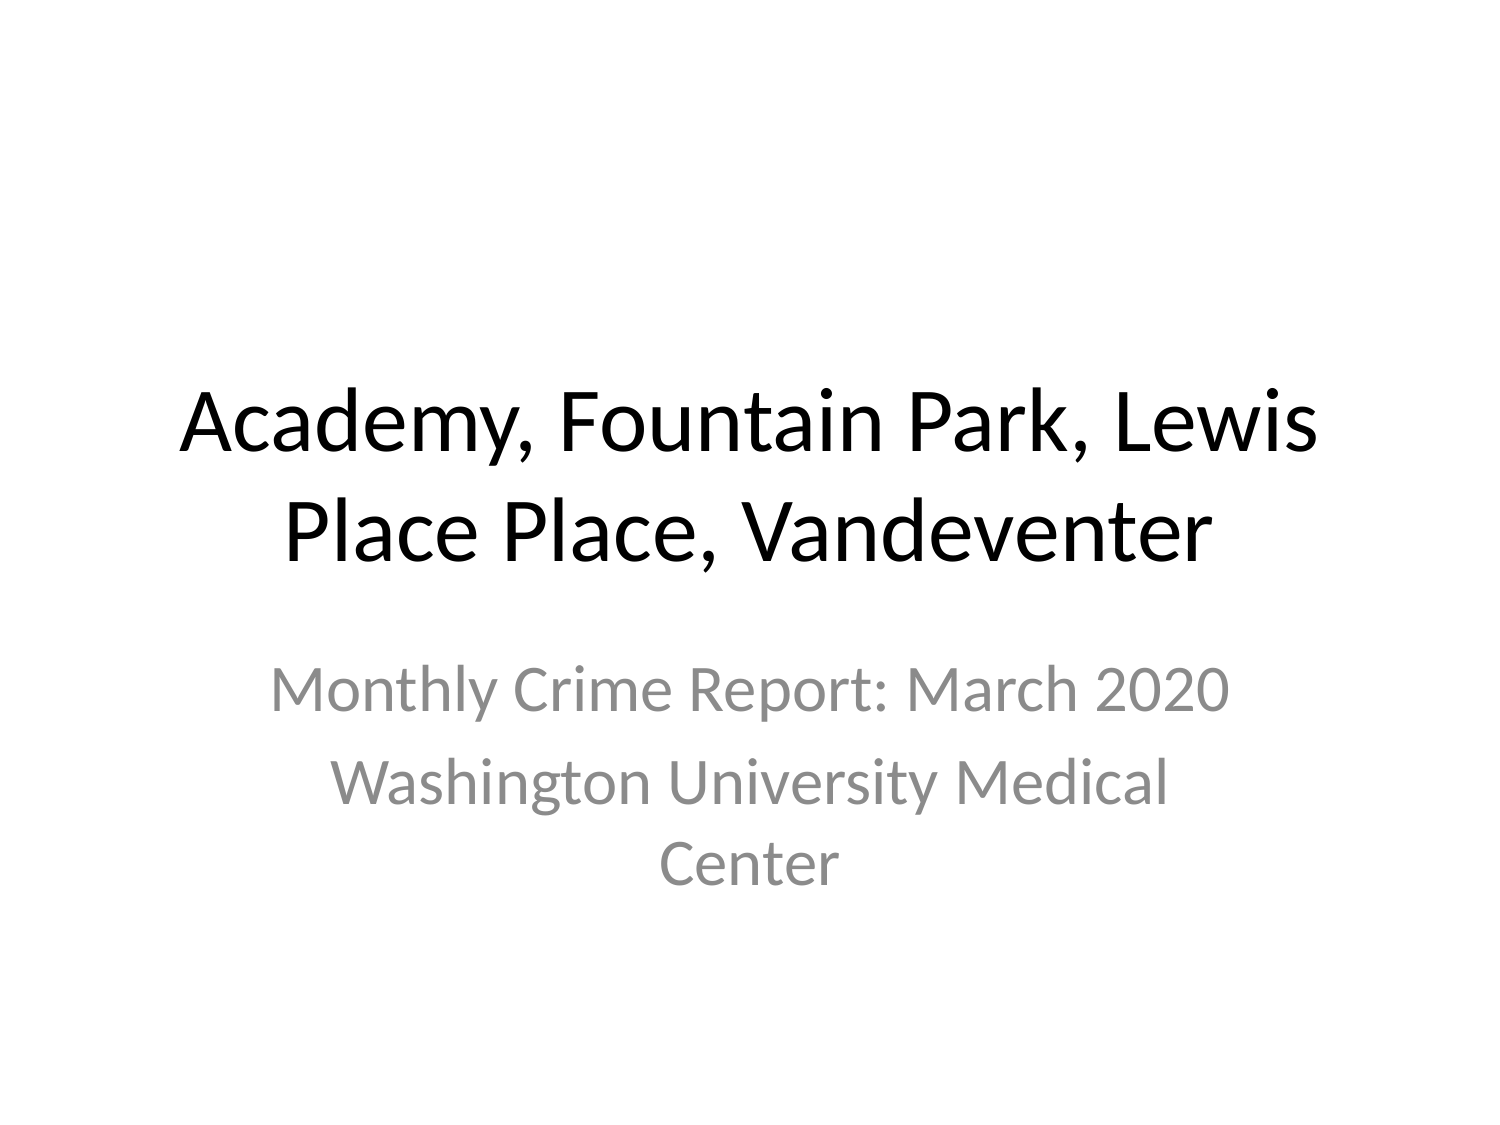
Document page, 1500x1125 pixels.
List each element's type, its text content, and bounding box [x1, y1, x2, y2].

title Academy, Fountain Park, Lewis Place Place, Vandeventer [112, 349, 1388, 591]
subtitle Monthly Crime Report: March 2020 Washington University Medical Center [225, 637, 1275, 925]
